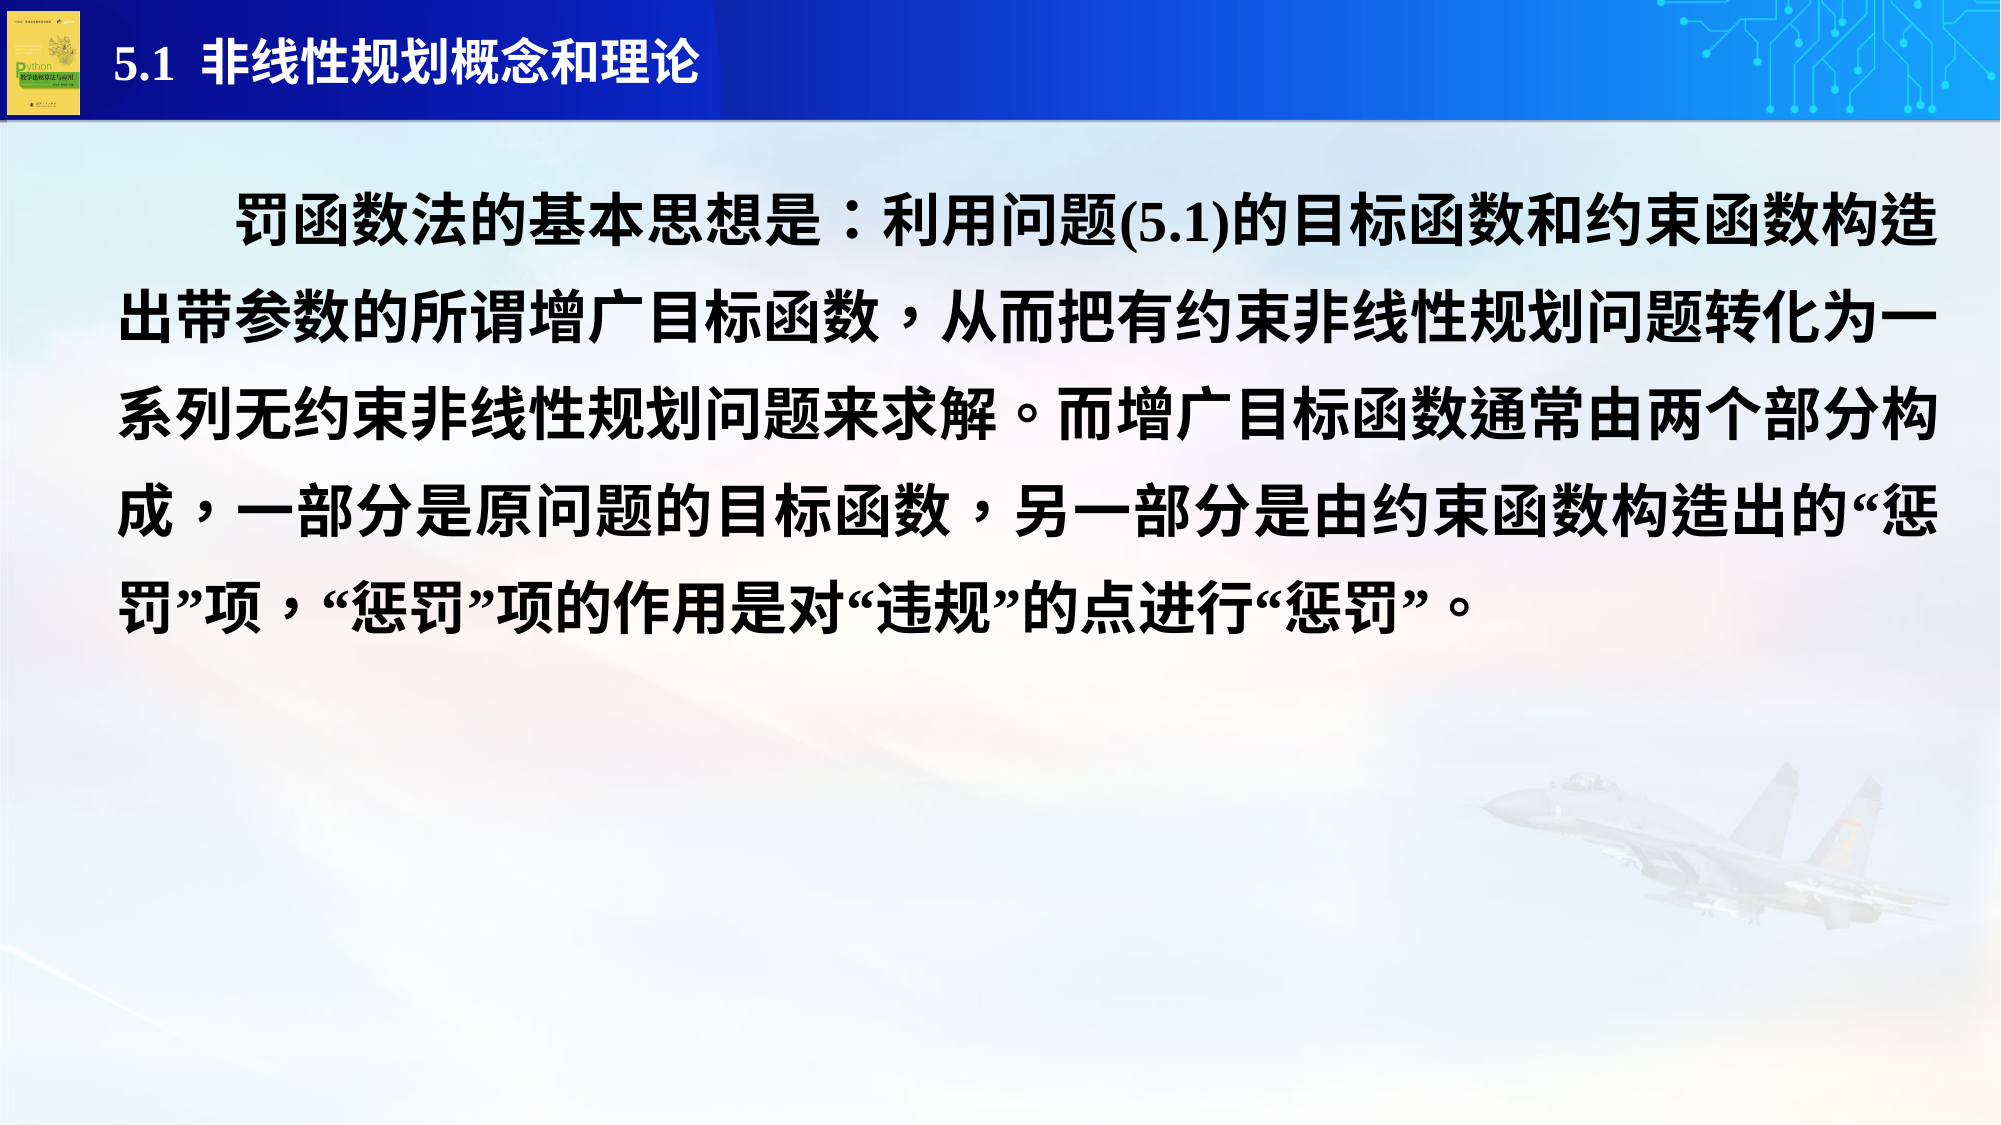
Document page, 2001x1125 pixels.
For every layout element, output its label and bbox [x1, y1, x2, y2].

picture [0, 0, 2001, 1125]
text_box [116, 172, 1939, 1039]
